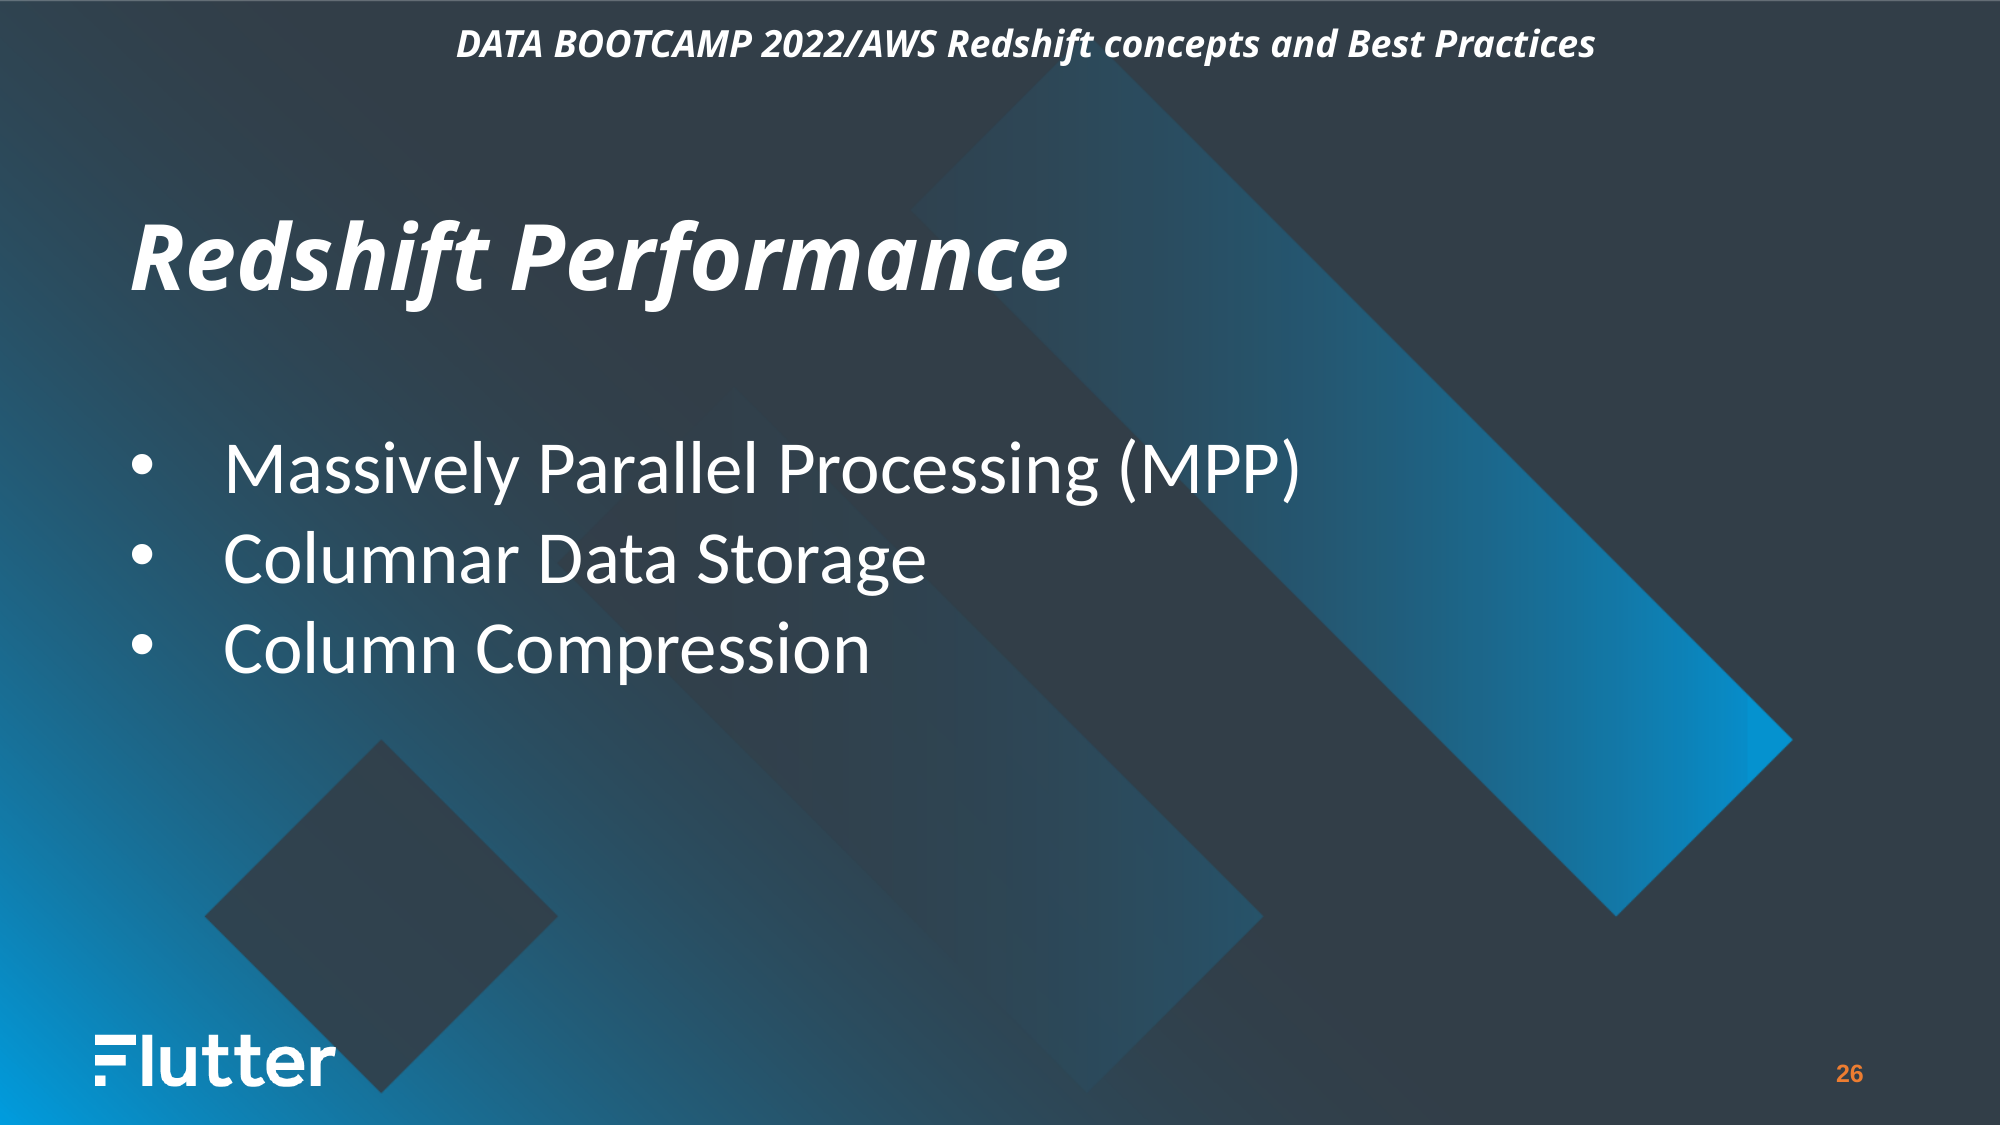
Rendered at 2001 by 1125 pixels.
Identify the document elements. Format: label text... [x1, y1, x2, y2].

picture [143, 1035, 152, 1085]
picture [0, 0, 2000, 1125]
text_box DATA BOOTCAMP 2022/AWS Redshift concepts and Best Practices [170, 12, 1893, 72]
picture [96, 1035, 135, 1044]
text_box Redshift Performance Massively Parallel Processing (MPP) Columnar Data Storage Column Compression [114, 191, 1893, 697]
picture [96, 1076, 105, 1085]
picture [96, 1056, 125, 1065]
